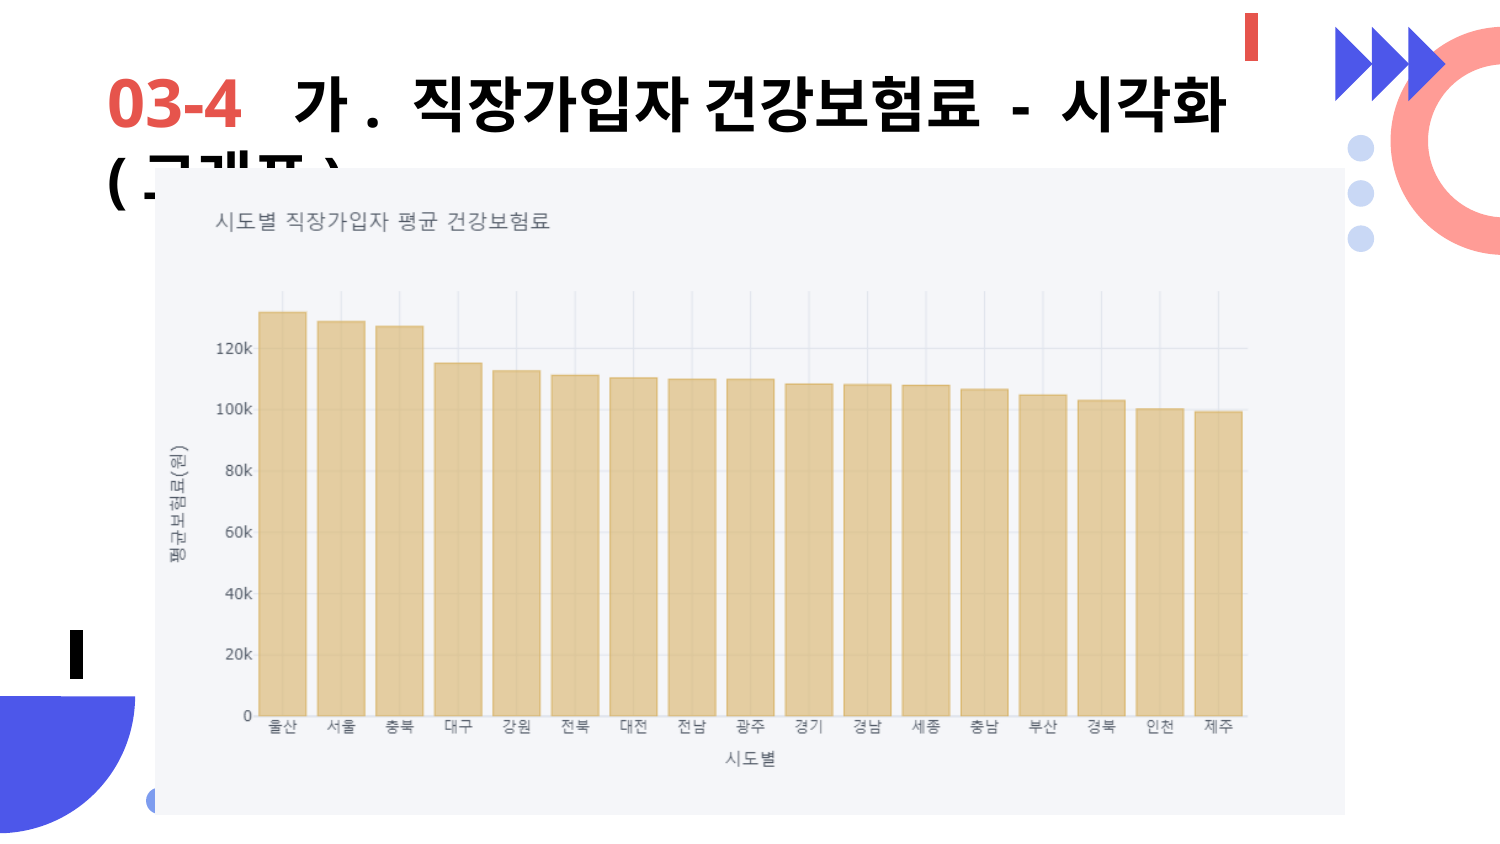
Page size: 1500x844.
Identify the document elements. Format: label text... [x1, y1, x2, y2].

picture [155, 168, 1345, 815]
title 03-4 가. 직장가입자 건강보험료 - 시각화 (그래프) [92, 45, 1358, 123]
